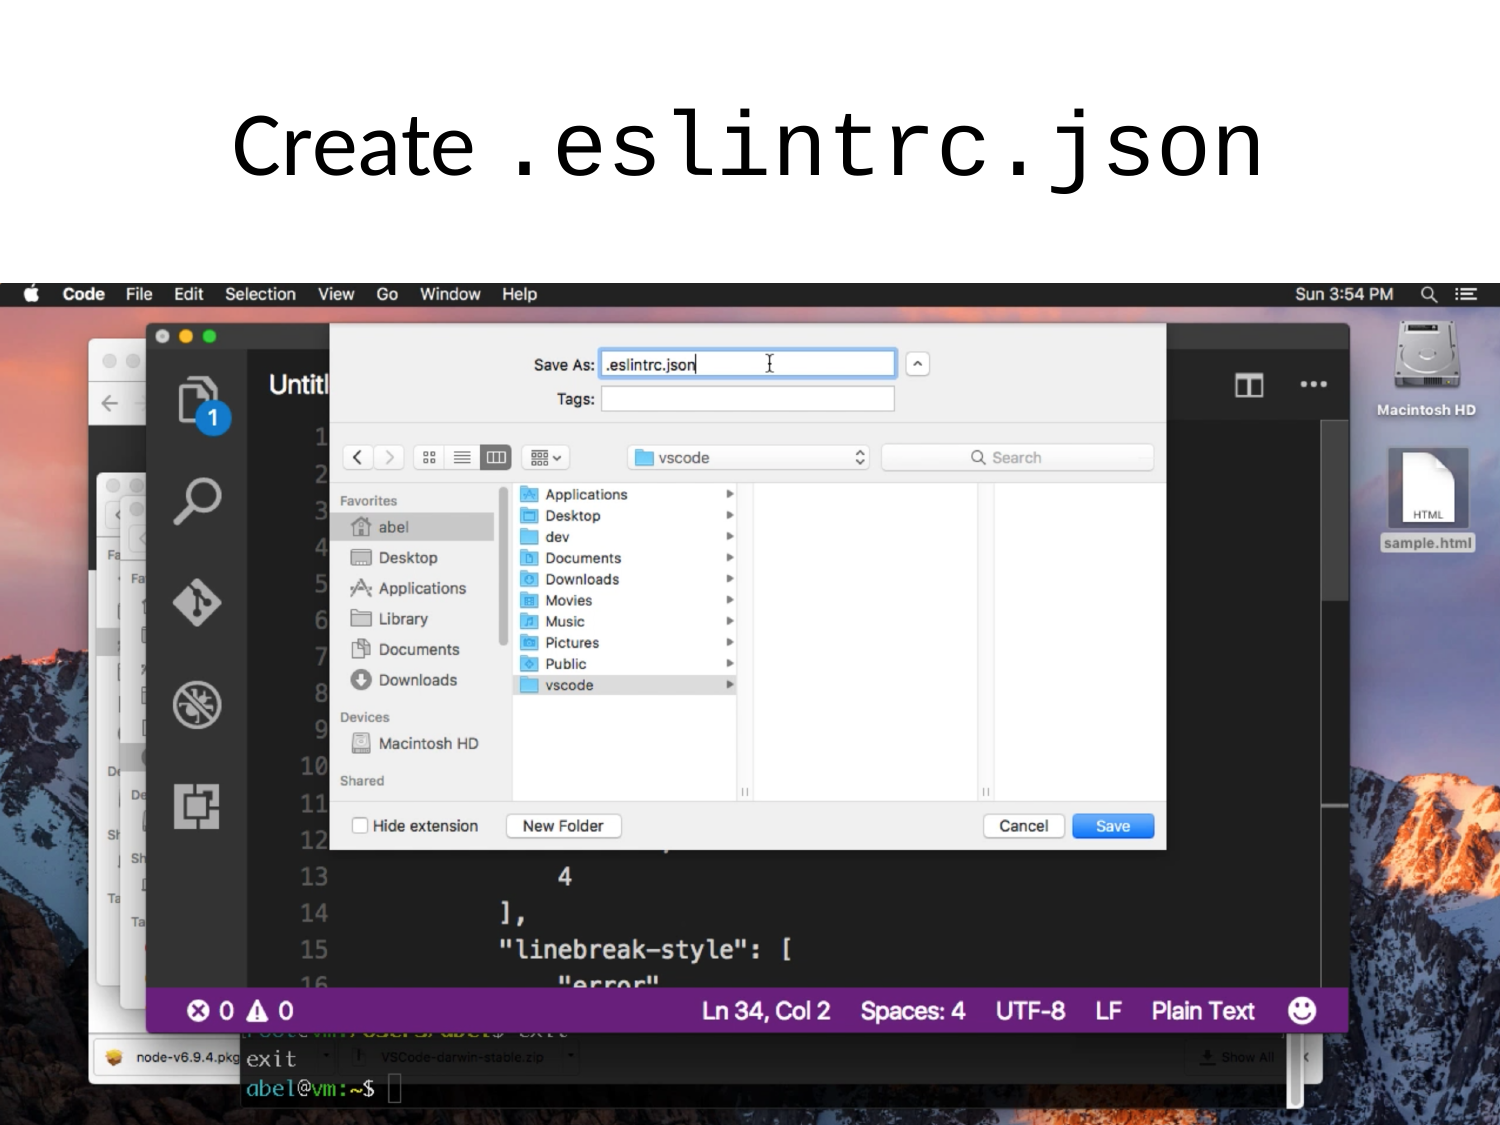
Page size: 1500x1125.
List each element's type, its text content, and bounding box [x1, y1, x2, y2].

picture [0, 283, 1500, 1125]
title Create .eslintrc.json [75, 45, 1425, 233]
